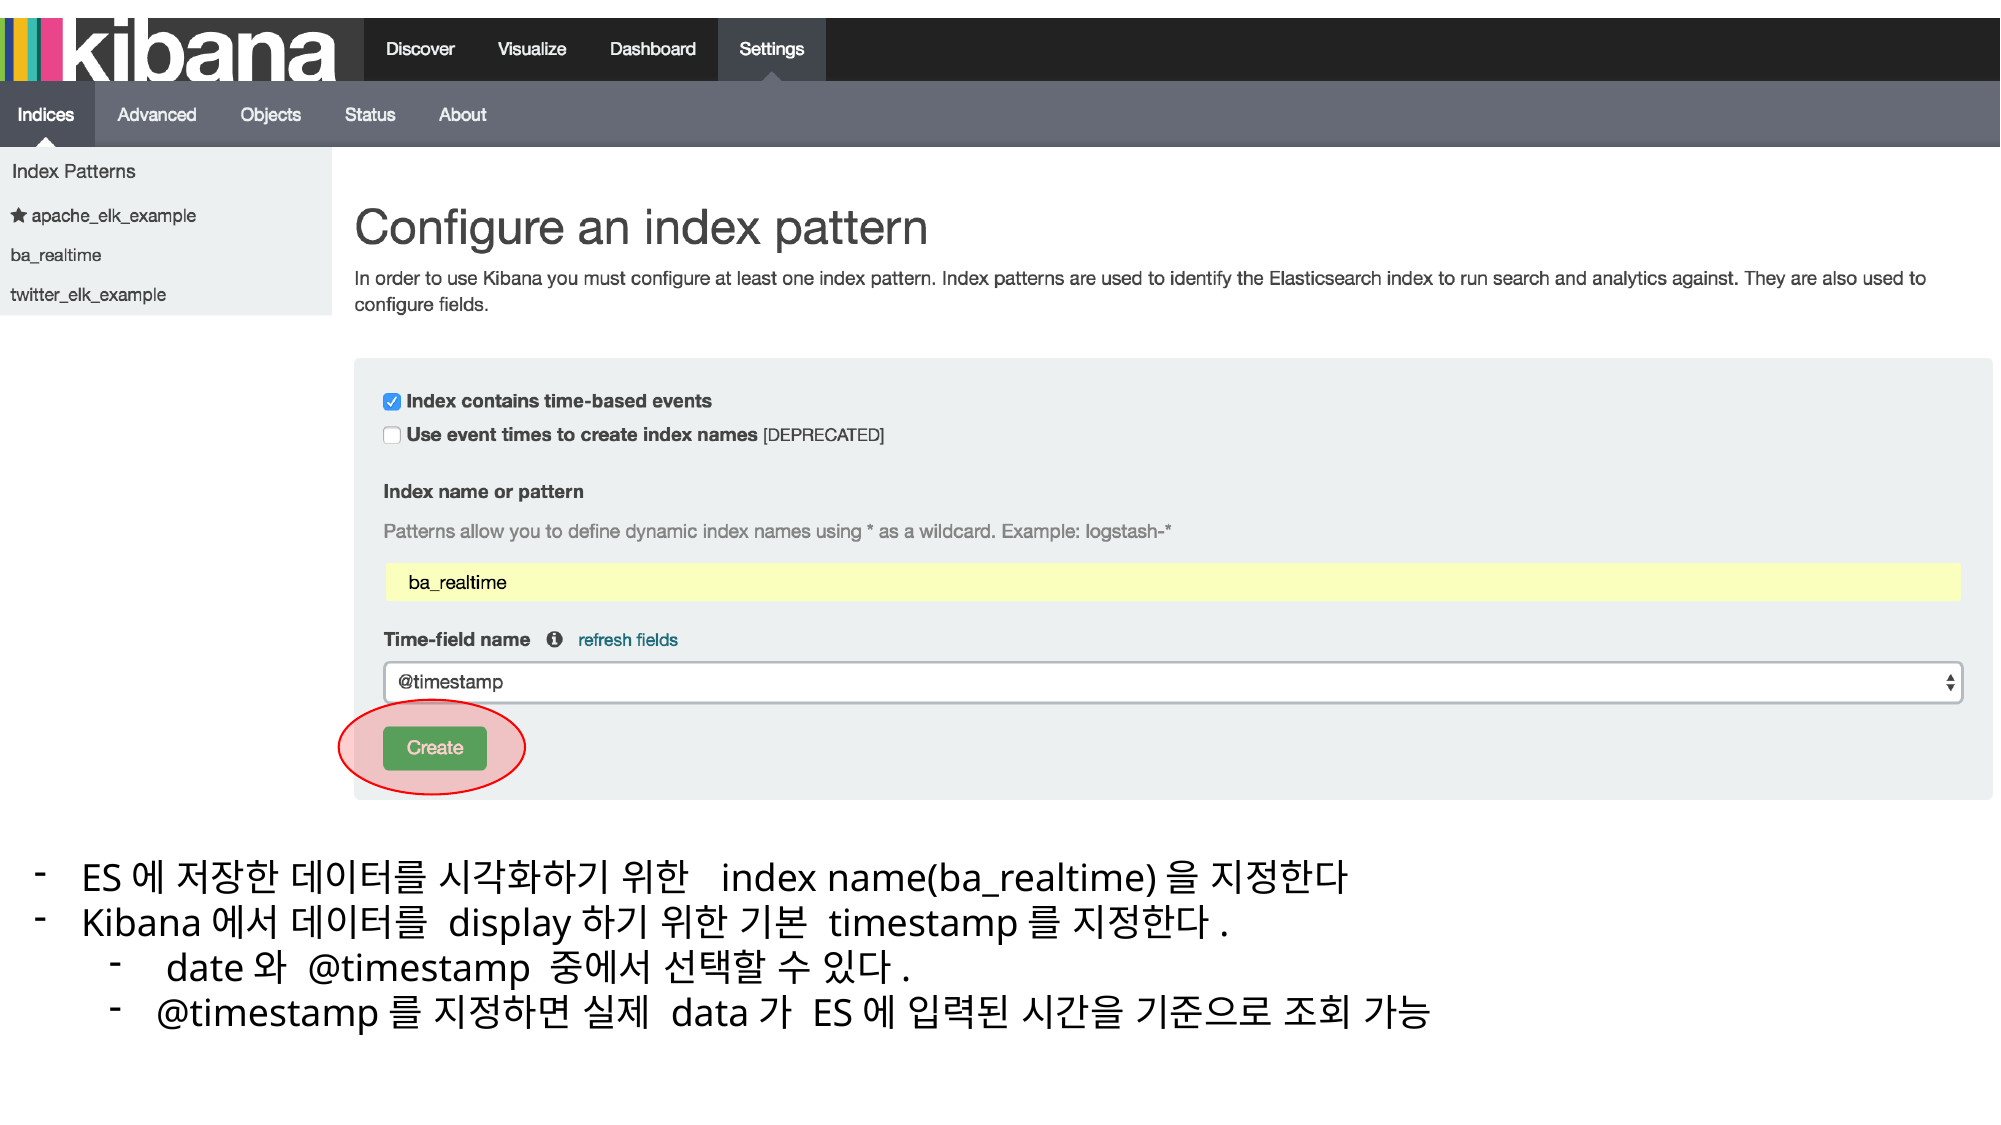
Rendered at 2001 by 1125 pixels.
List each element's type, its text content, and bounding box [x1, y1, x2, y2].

picture [0, 18, 2000, 811]
text_box ES에 저장한 데이터를 시각화하기 위한 index name(ba_realtime)을 지정한다 Kibana에서 데이터를 display하기 위한 기본 timestamp를 지정한다. date와 @timestamp 중에서 선택할 수 있다. @timestamp를 지정하면 실제 data가 ES에 입력된 시간을 기준으로 조회 가능 [19, 846, 1813, 1042]
